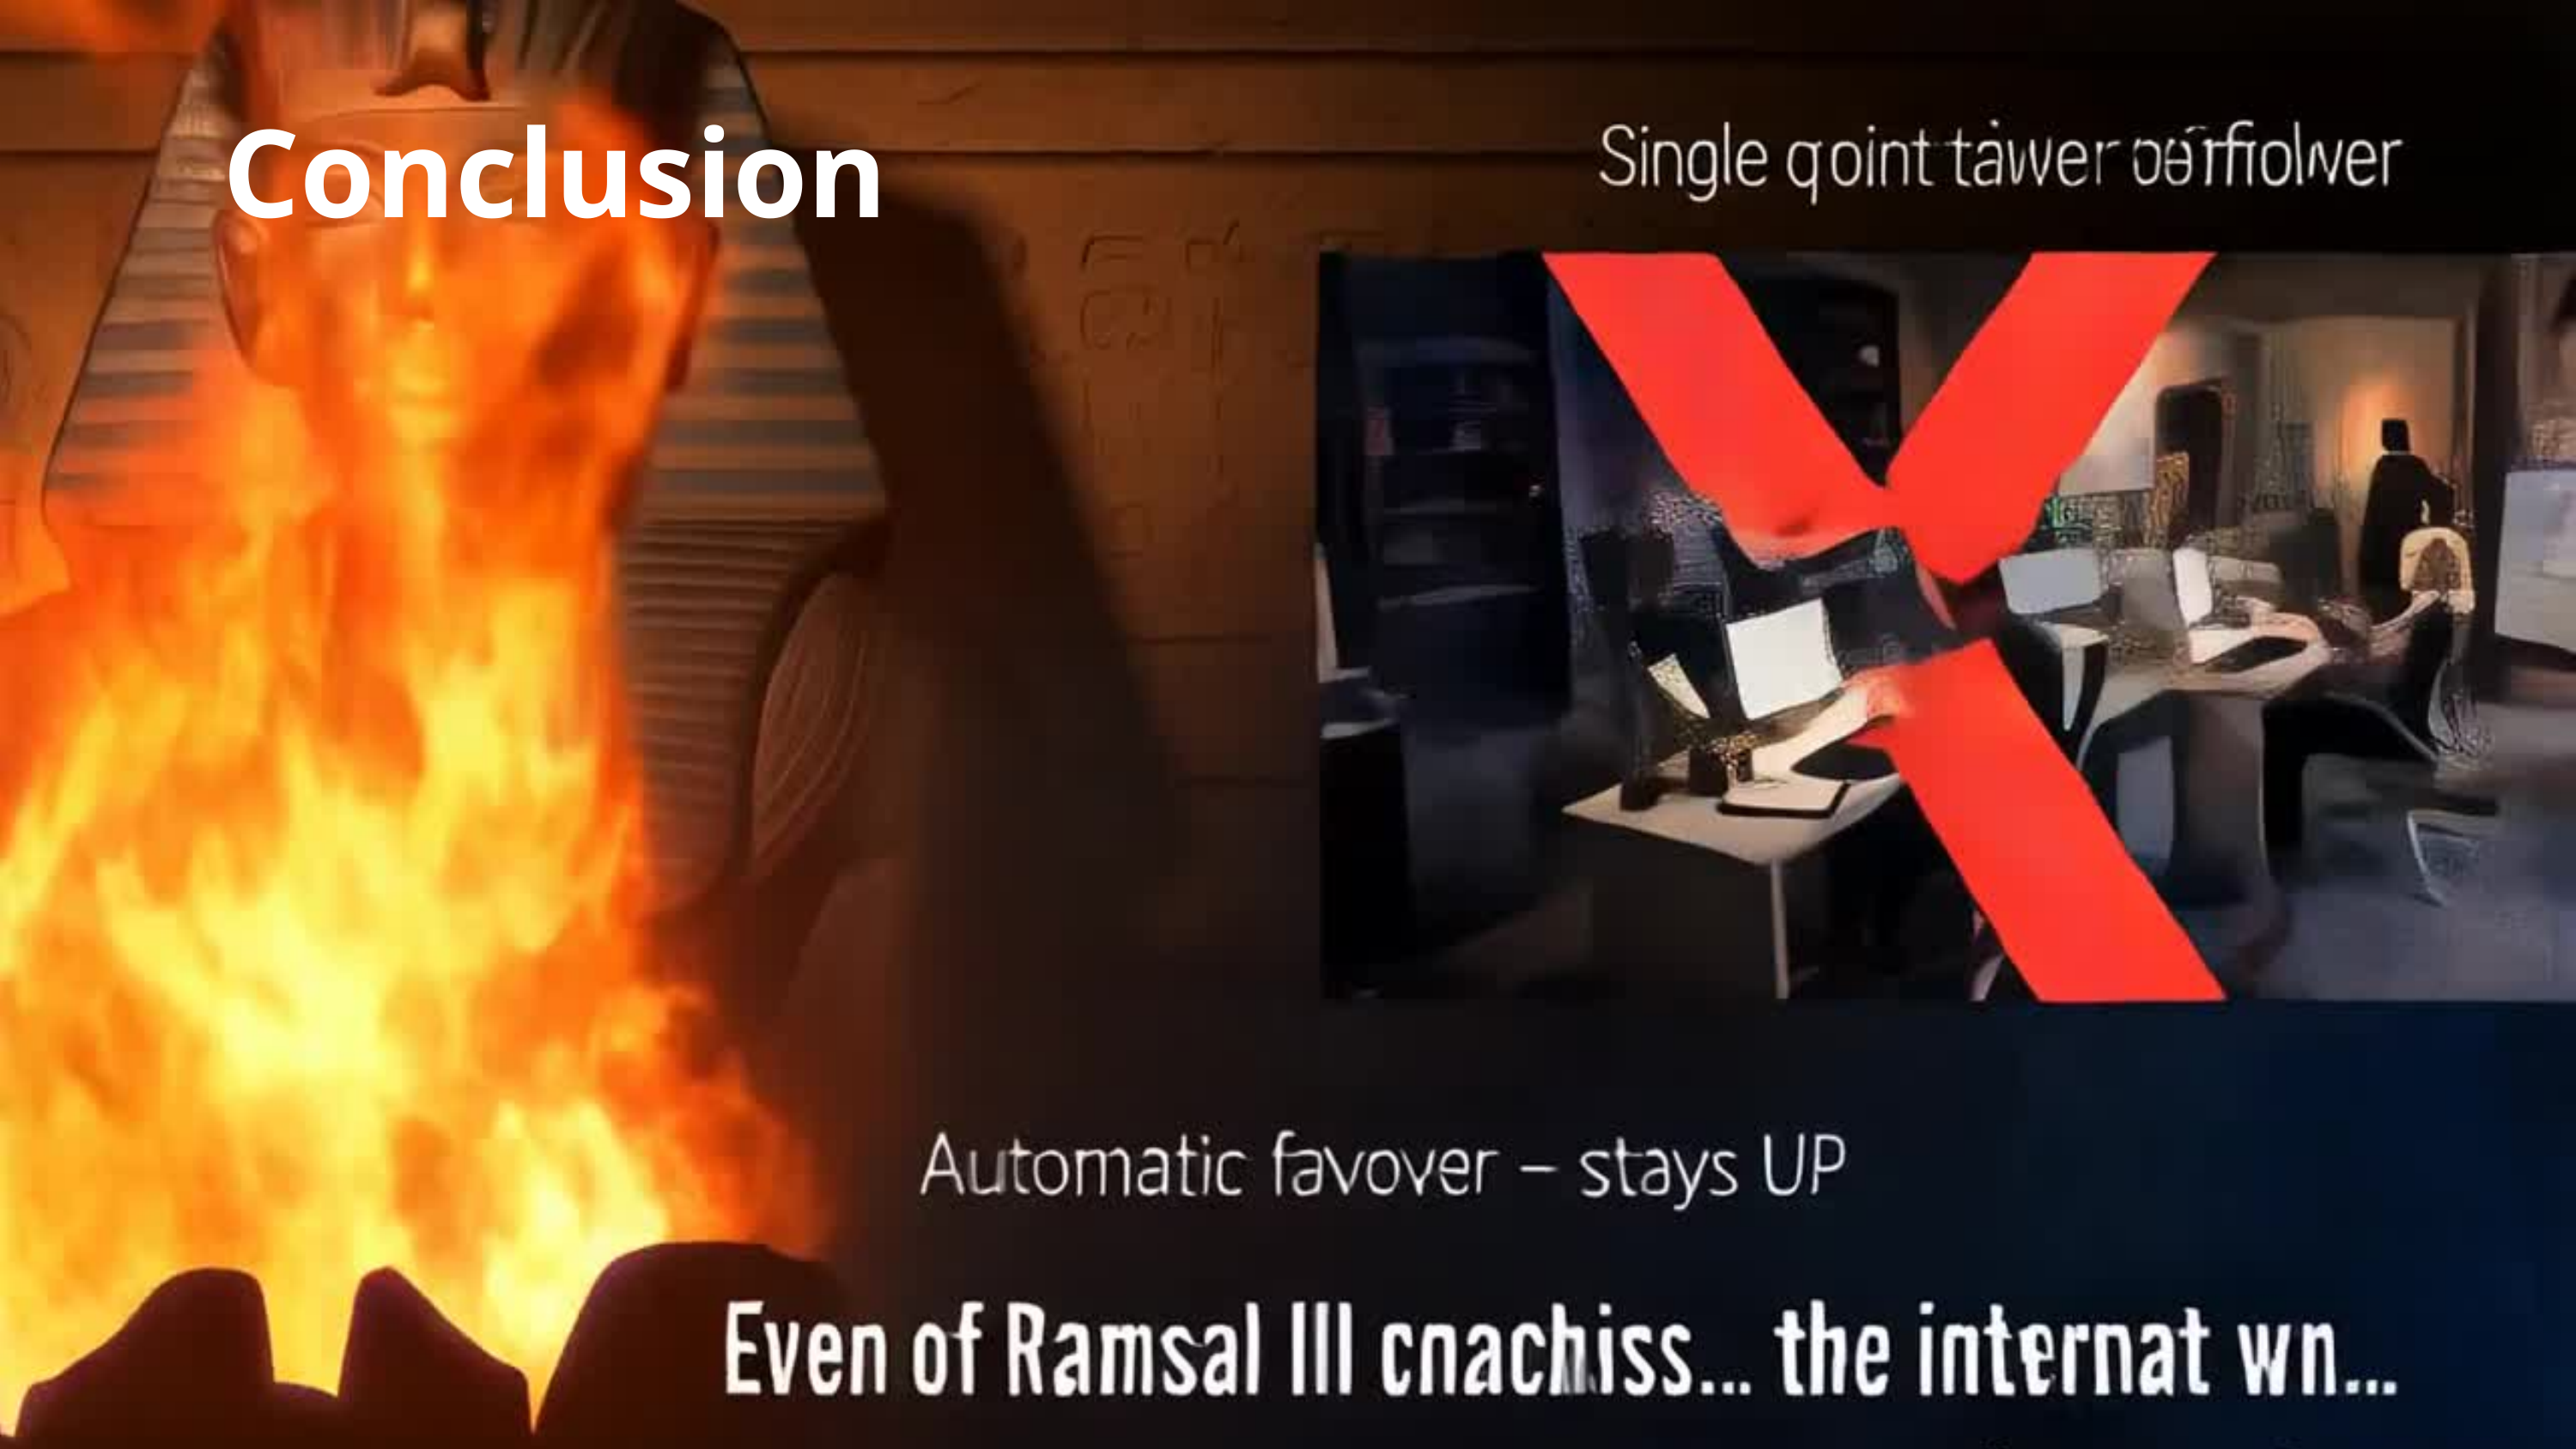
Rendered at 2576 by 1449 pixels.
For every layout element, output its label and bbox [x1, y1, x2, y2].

text_box [0, 0, 2576, 1449]
